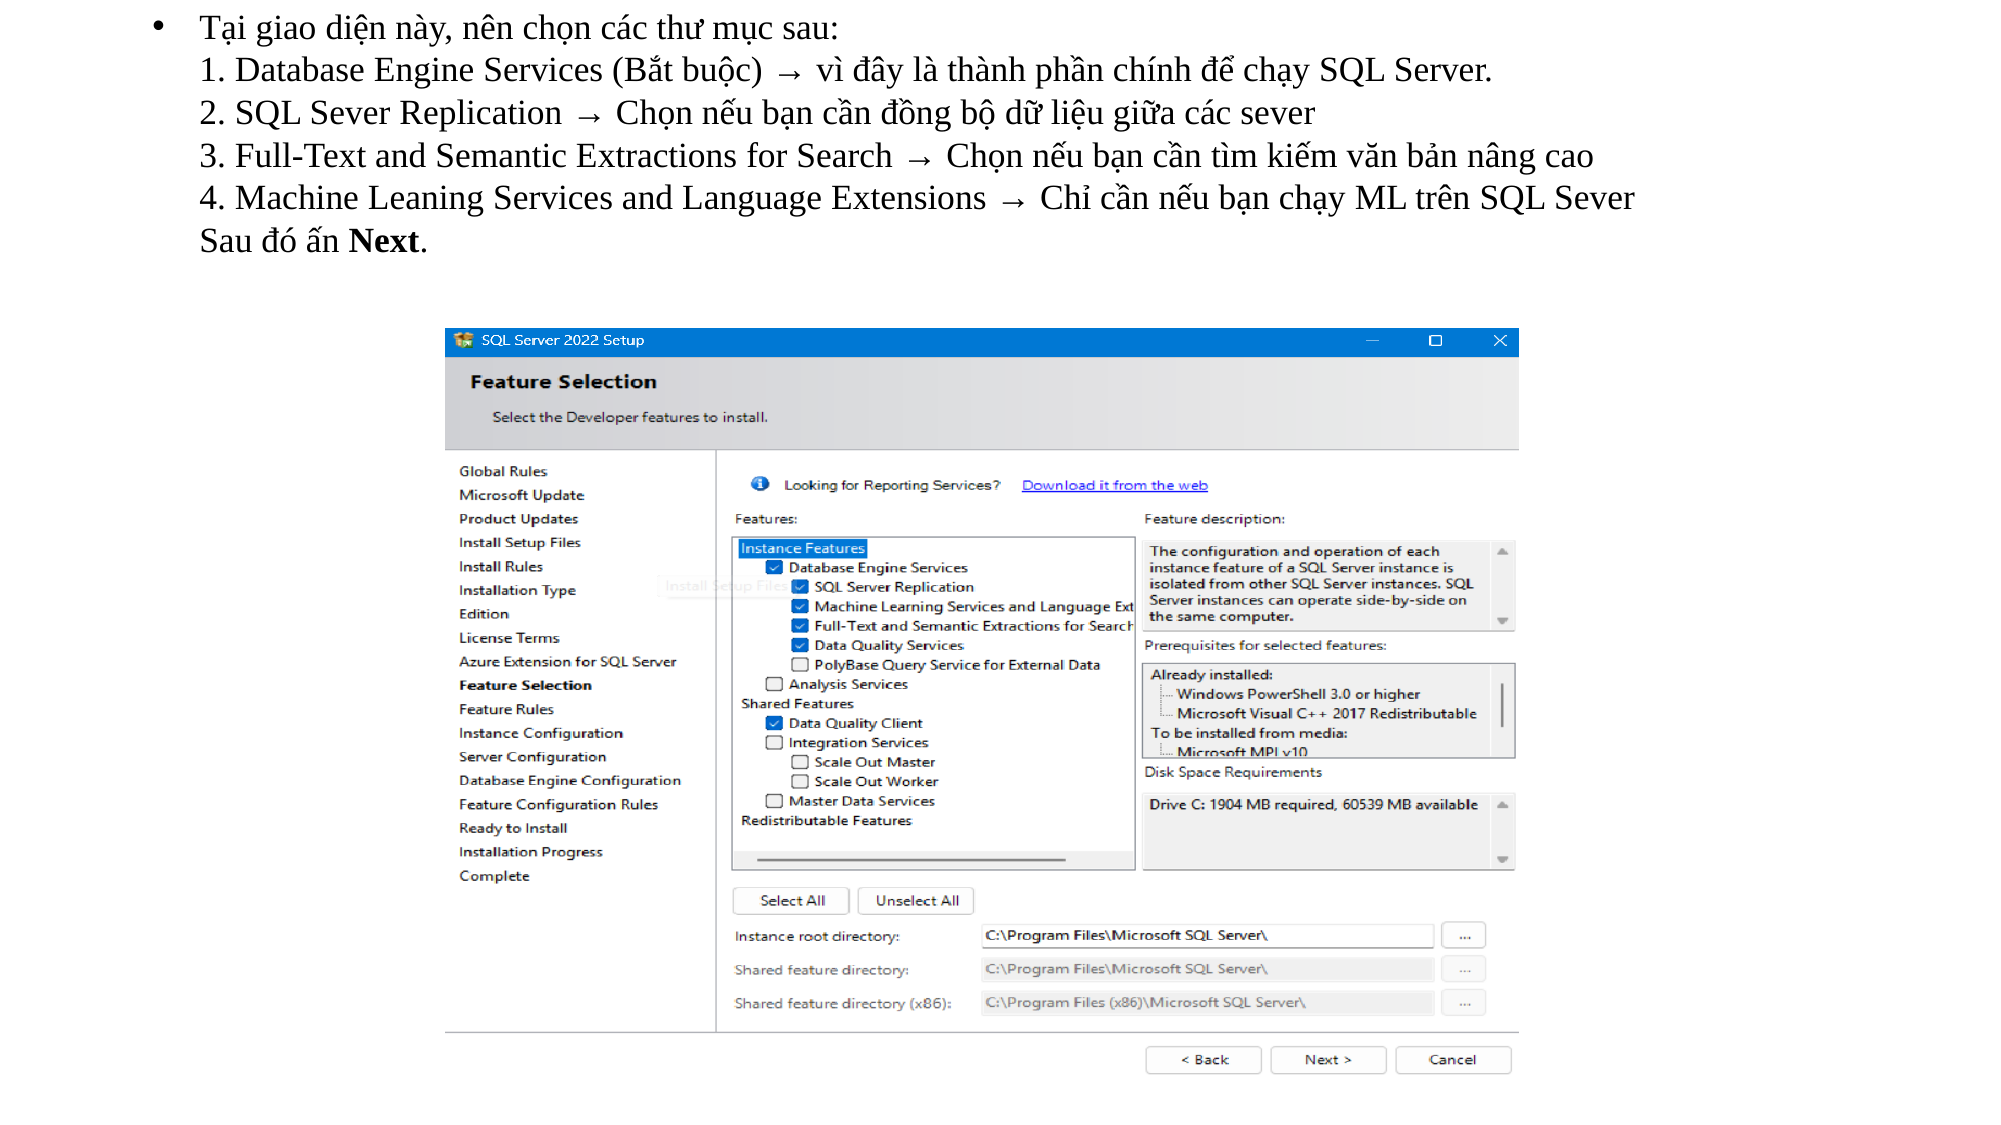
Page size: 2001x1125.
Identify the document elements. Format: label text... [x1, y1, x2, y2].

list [444, 328, 1519, 1082]
title Tại giao diện này, nên chọn các thư mục sau: 1. Database Engine Services (Bắt buộc) → vì đây là thành phần chính để chạy SQL Server. 2. SQL Sever Replication → Chọn nếu bạn cần đồng bộ dữ liệu giữa các sever 3. Full-Text and Semantic Extractions for Search → Chọn nếu bạn cần tìm kiếm văn bản nâng cao 4. Machine Leaning Services and Language Extensions → Chỉ cần nếu bạn chạy ML trên SQL Sever Sau đó ấn Next. [137, 0, 1863, 388]
